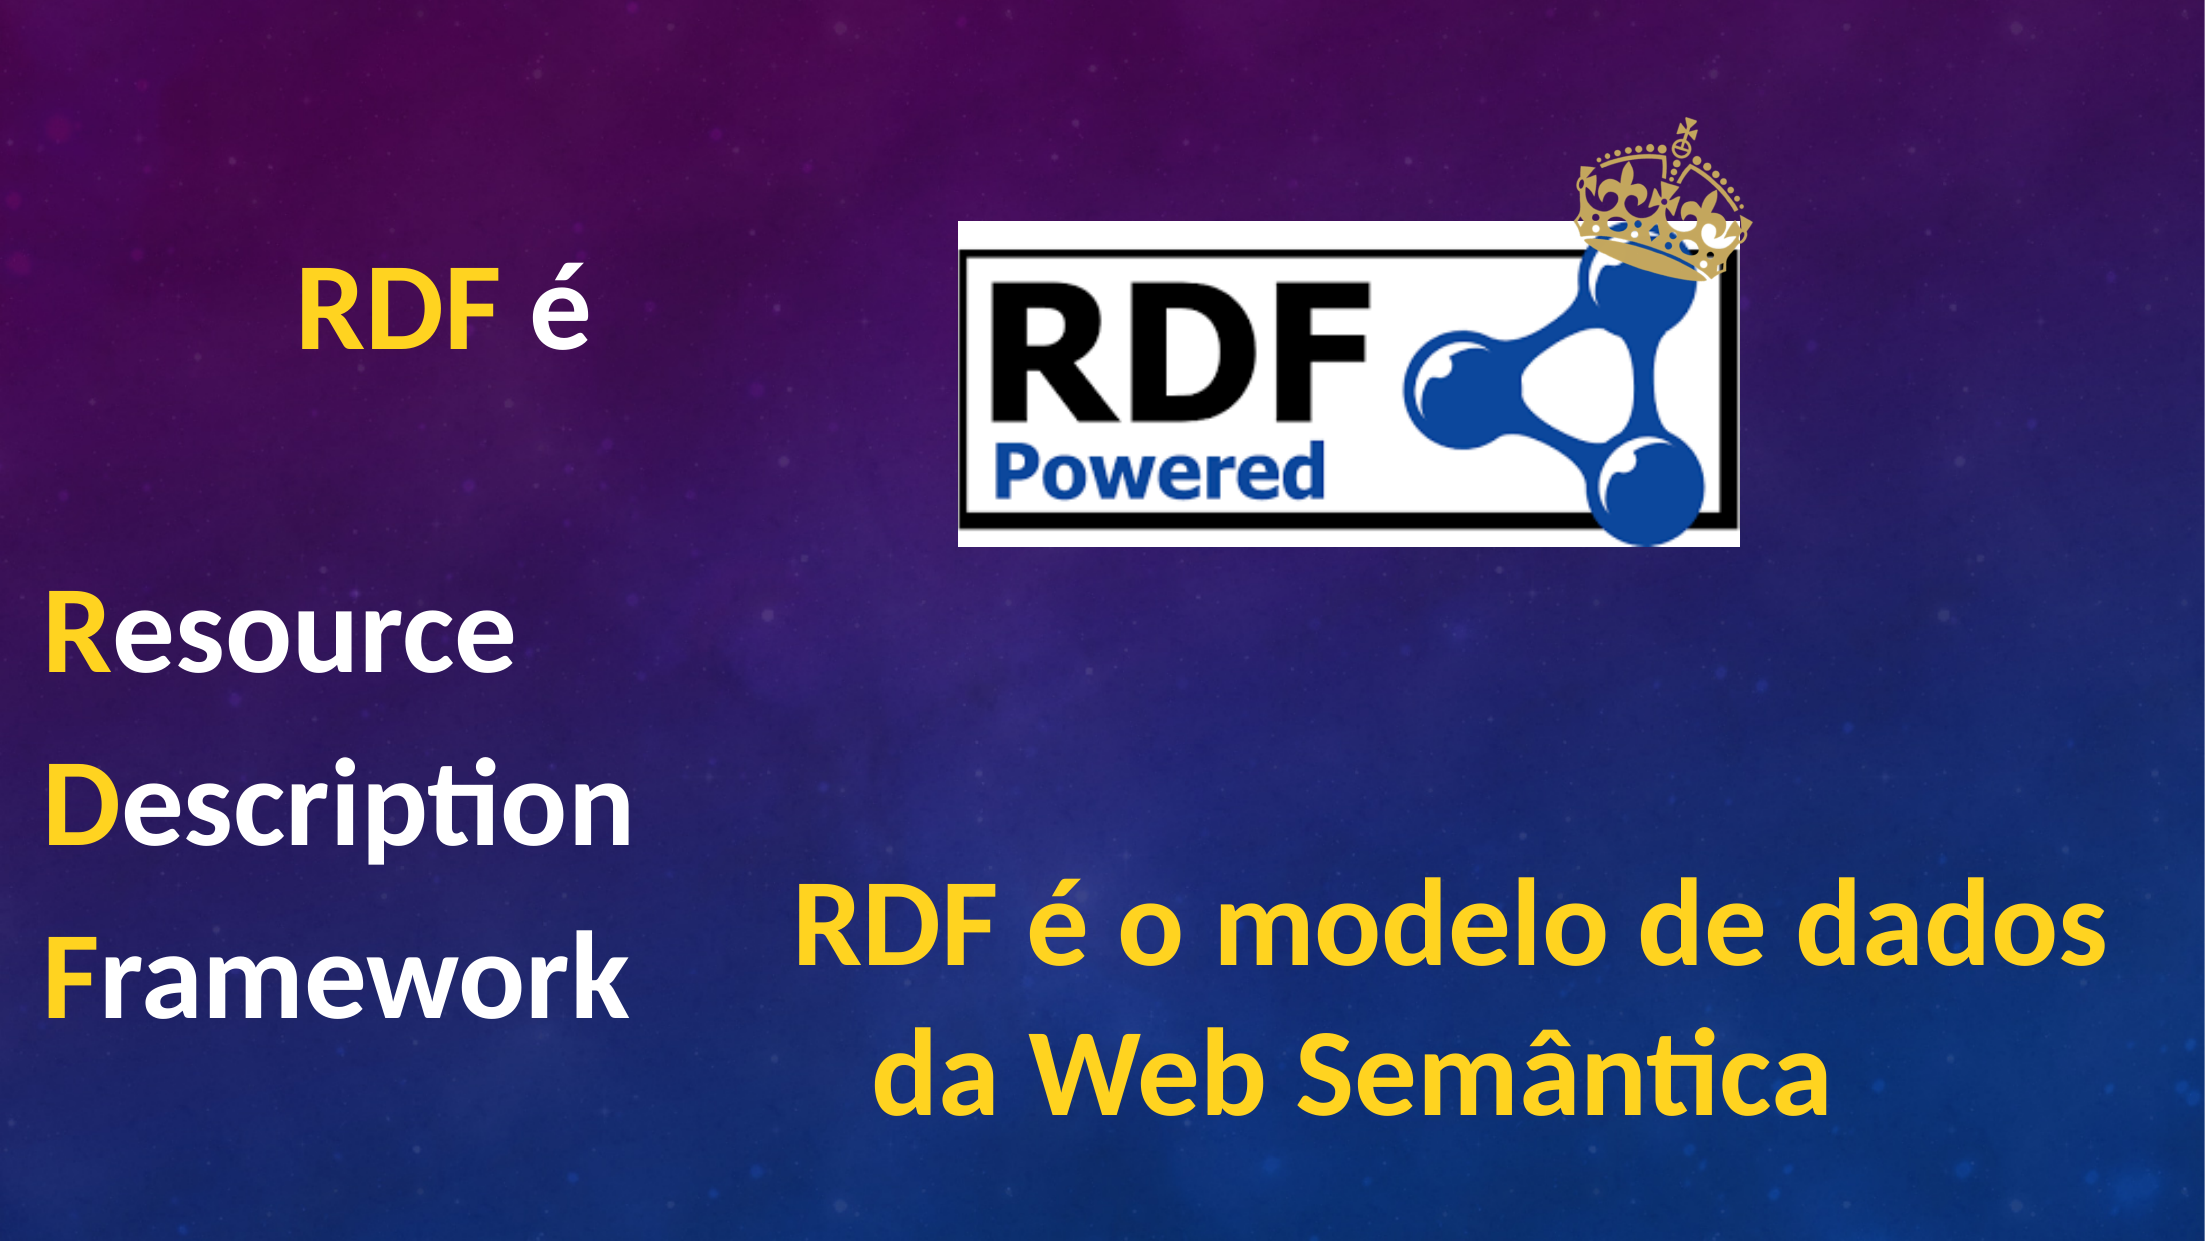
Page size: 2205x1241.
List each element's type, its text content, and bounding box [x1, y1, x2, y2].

picture [0, 0, 2205, 1241]
text_box RDF é o modelo de dados da Web Semântica [777, 832, 2198, 1148]
list RDF é Resource Description Framework [27, 30, 862, 1237]
